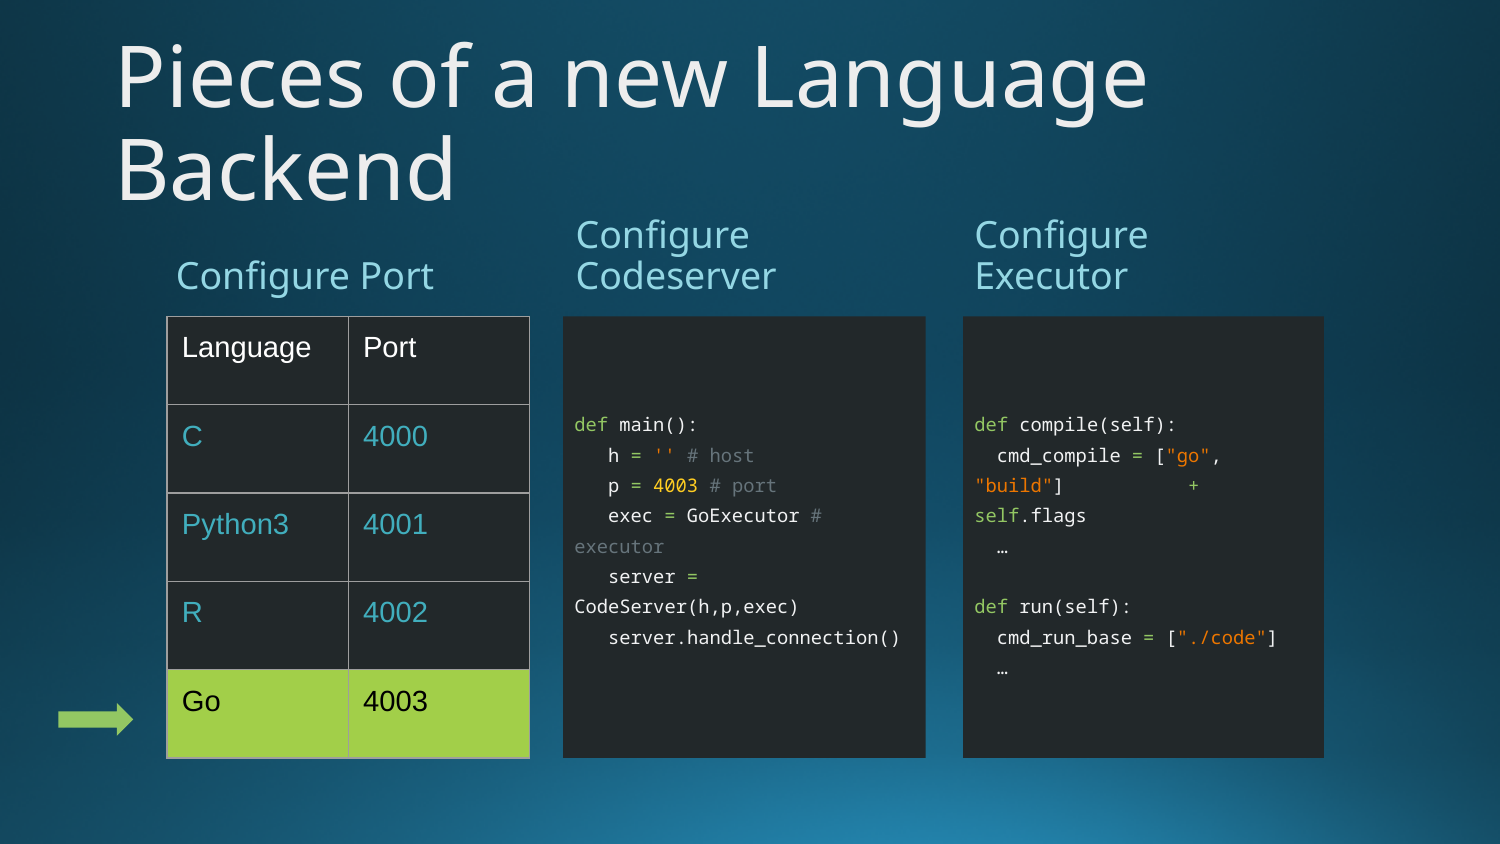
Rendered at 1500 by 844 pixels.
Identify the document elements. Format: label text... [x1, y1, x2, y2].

list def main(): h = '' # host p = 4003 # port exec = GoExecutor # executor server = CodeServer(h,p,exec) server.handle_connection() [563, 316, 926, 758]
table_cell 4003 [349, 670, 529, 757]
table_header Language [168, 317, 348, 404]
list def compile(self): cmd_compile = ["go", "build"] + self.flags … def run(self): cmd_run_base = ["./code"] … [963, 316, 1324, 758]
table_cell 4002 [349, 582, 529, 669]
list Configure Codeserver [564, 232, 926, 303]
table_cell 4001 [349, 494, 529, 581]
picture [0, 0, 1500, 844]
title Pieces of a new Language Backend [103, 44, 1397, 208]
list Configure Port [164, 232, 528, 303]
table_cell Python3 [168, 494, 348, 581]
table_cell R [168, 582, 348, 669]
text_box [58, 703, 134, 736]
table_header Port [349, 317, 529, 404]
table_cell 4000 [349, 405, 529, 492]
table_cell Go [168, 670, 348, 757]
list Configure Executor [963, 232, 1324, 303]
table_cell C [168, 405, 348, 492]
